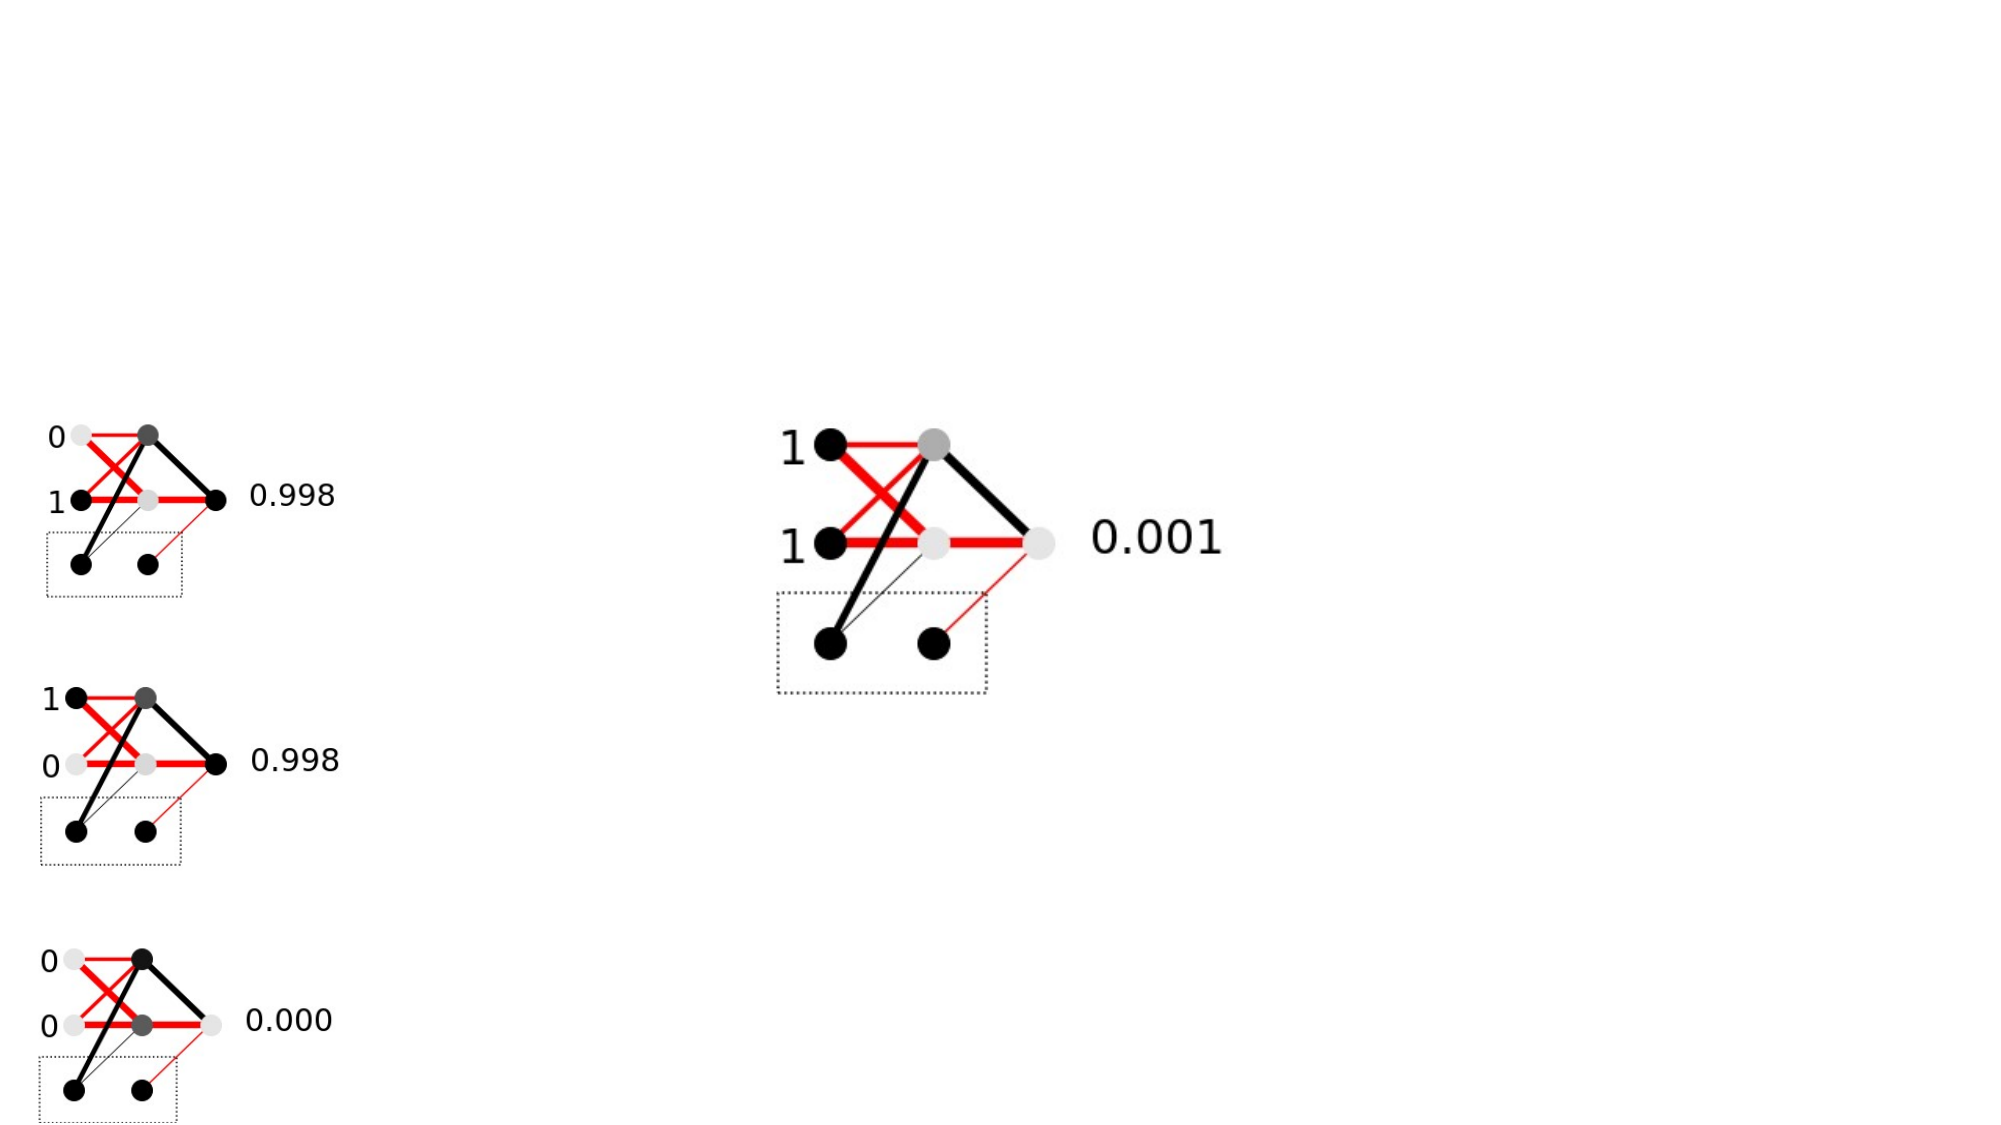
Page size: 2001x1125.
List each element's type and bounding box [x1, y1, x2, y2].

picture [19, 934, 358, 1123]
picture [758, 391, 1242, 734]
picture [30, 401, 350, 614]
picture [17, 666, 355, 888]
